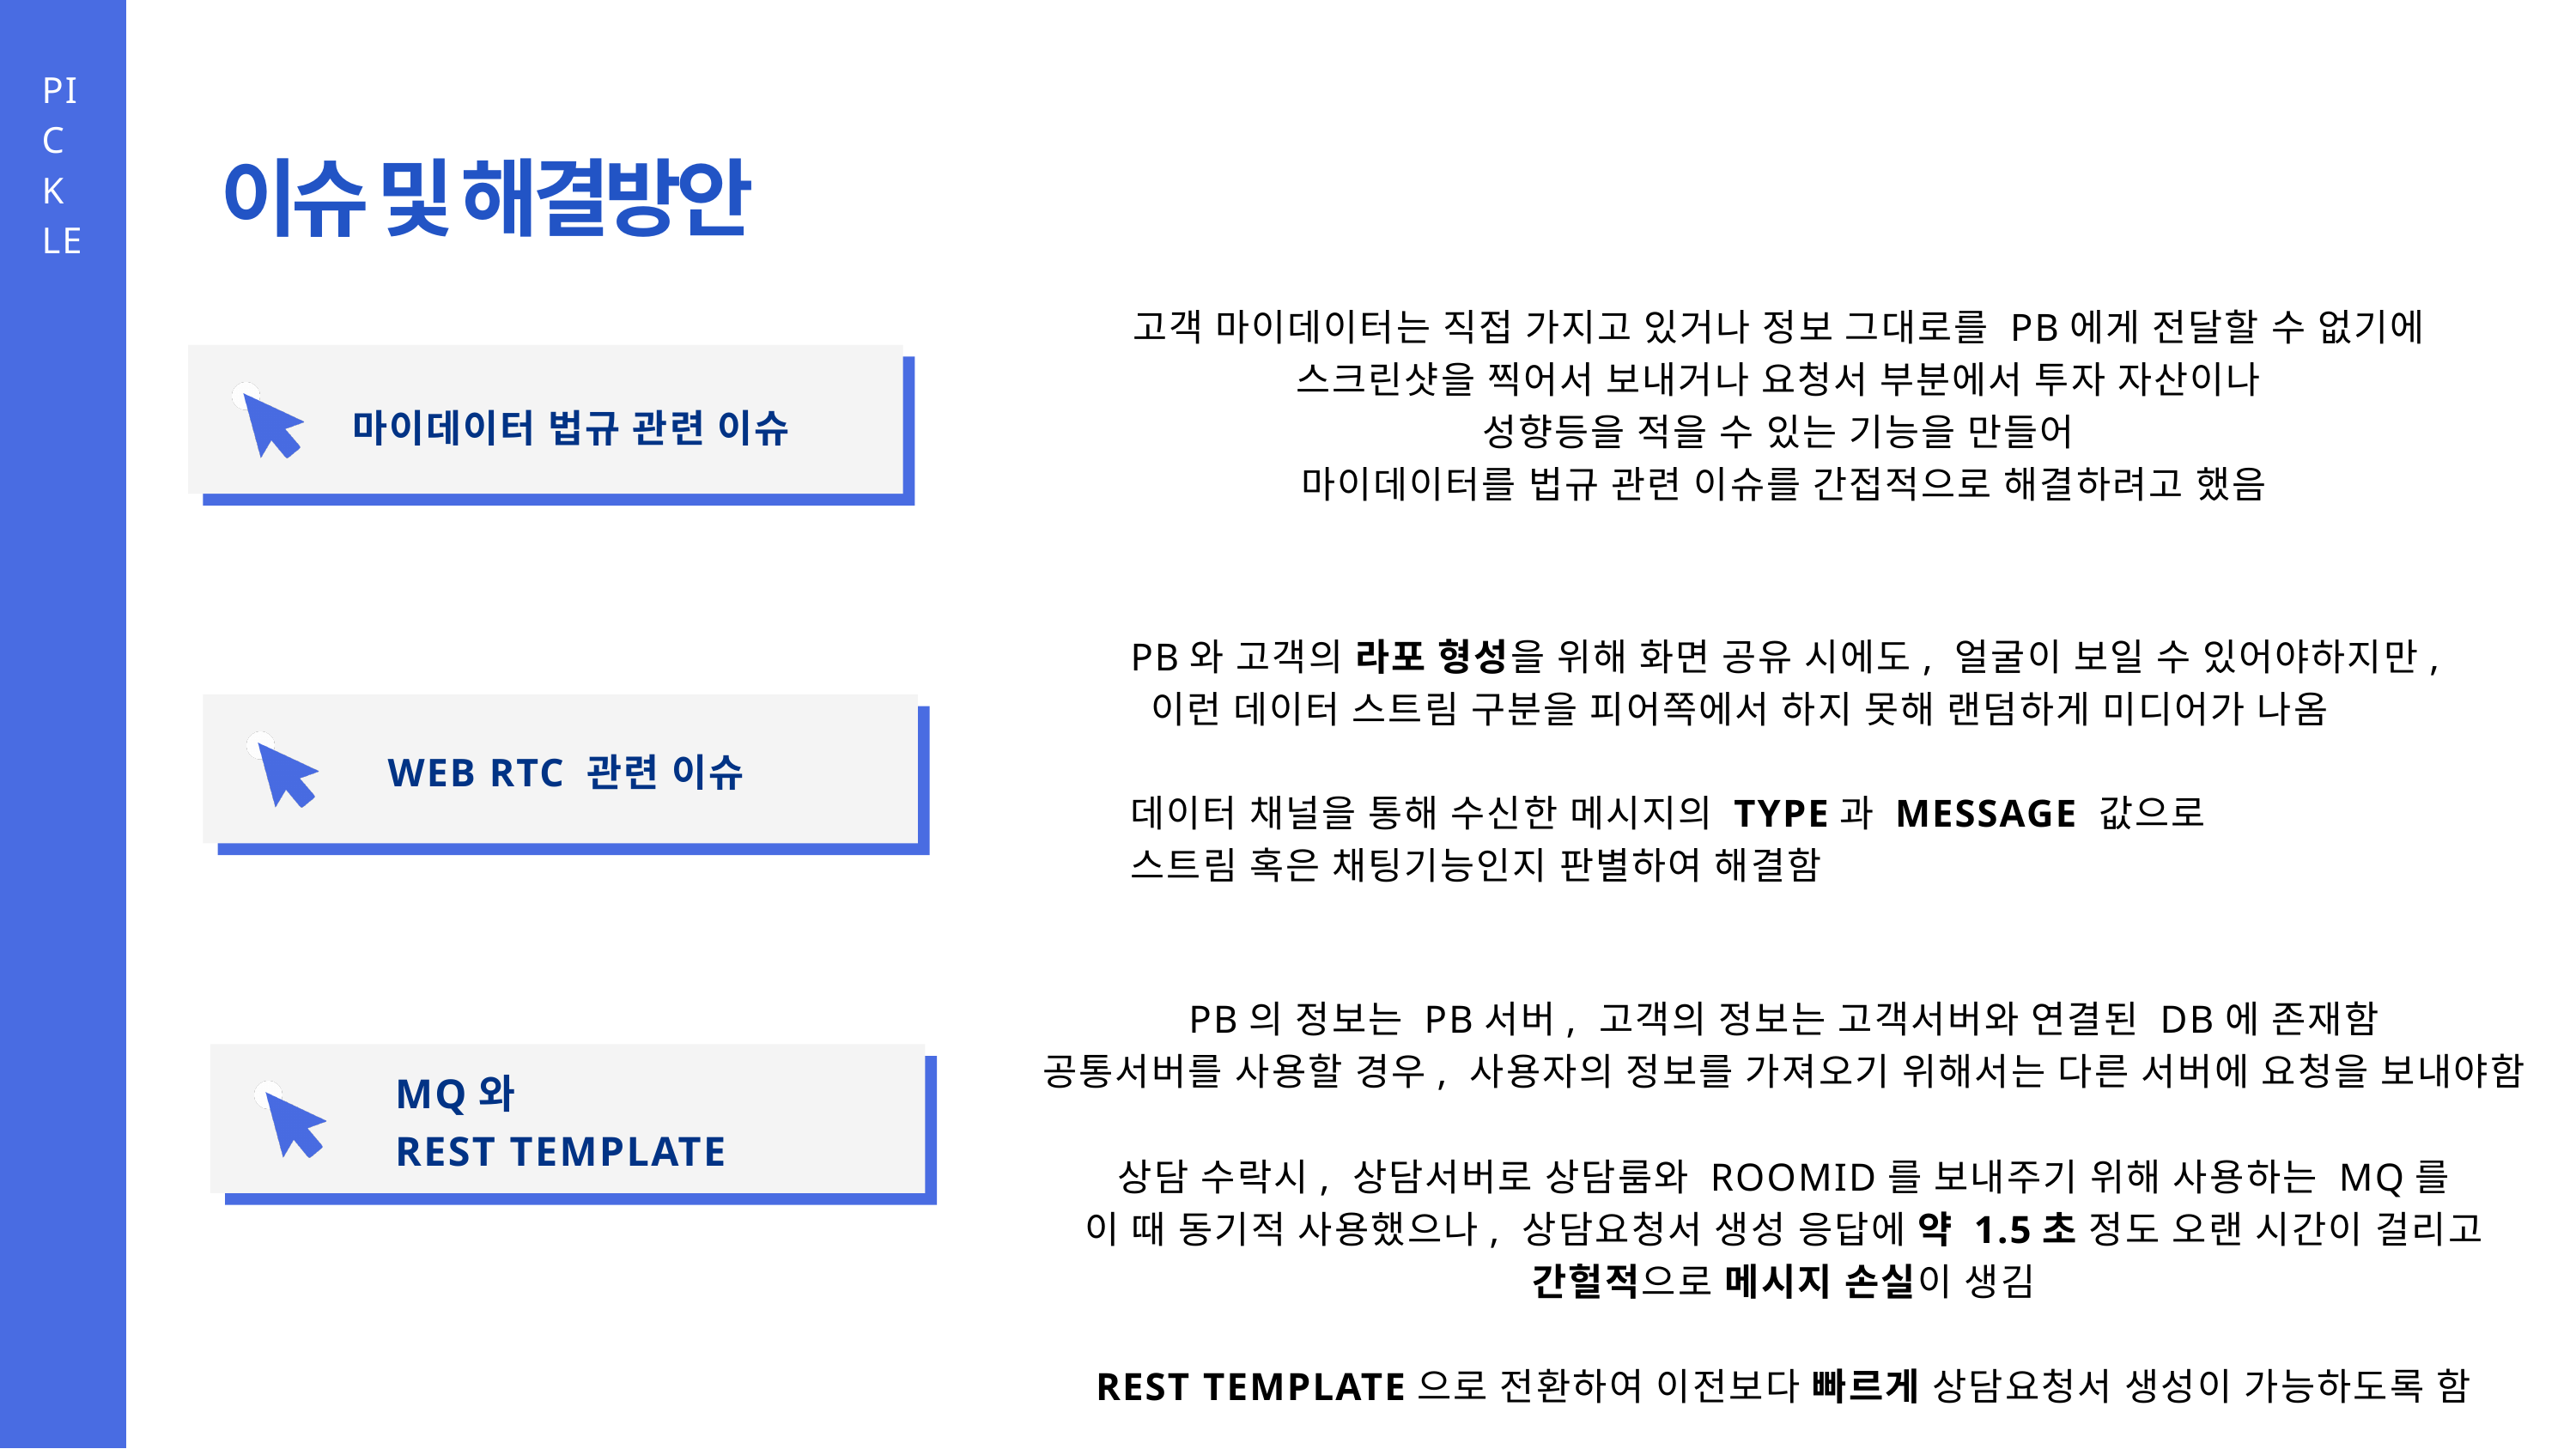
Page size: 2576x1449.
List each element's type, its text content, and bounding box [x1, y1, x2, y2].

text_box [225, 1056, 938, 1205]
text_box [217, 706, 930, 856]
text_box [203, 694, 918, 844]
text_box [210, 1044, 926, 1193]
text_box 이슈 및 해결방안 [220, 144, 942, 247]
text_box 고객 마이데이터는 직접 가지고 있거나 정보 그대로를 PB에게 전달할 수 없기에 스크린샷을 찍어서 보내거나 요청서 부분에서 투자 자산이나 성향등을 적을 수 있는 기능을 만들어 마이데이터를 법규 관련 이슈를 간접적으로 해결하려고 했음 [1130, 296, 2438, 506]
text_box [245, 730, 319, 809]
text_box [230, 380, 305, 458]
text_box PB의 정보는 PB서버, 고객의 정보는 고객서버와 연결된 DB에 존재함 공통서버를 사용할 경우, 사용자의 정보를 가져오기 위해서는 다른 서버에 요청을 보내야함 상담 수락시, 상담서버로 상담룸와 ROOMID를 보내주기 위해 사용하는 MQ를 이 때 동기적 사용했으나, 상담요청서 생성 응답에 약 1.5초 정도 오랜 시간이 걸리고 간헐적으로 메시지 손실이 생김 REST TEMPLATE으로 전환하여 이전보다 빠르게 상담요청서 생성이 가능하도록 함 [1036, 988, 2532, 1449]
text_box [0, 0, 126, 1449]
text_box [188, 344, 903, 494]
text_box WEB RTC 관련 이슈 [387, 739, 862, 794]
text_box PB와 고객의 라포 형성을 위해 화면 공유 시에도, 얼굴이 보일 수 있어야하지만, 이런 데이터 스트림 구분을 피어쪽에서 하지 못해 랜덤하게 미디어가 나옴 데이터 채널을 통해 수신한 메시지의 TYPE과 MESSAGE 값으로 스트림 혹은 채팅기능인지 판별하여 해결함 [1130, 626, 2438, 940]
text_box MQ와 REST TEMPLATE [395, 1059, 870, 1174]
text_box 마이데이터 법규 관련 이슈 [351, 396, 827, 451]
text_box [252, 1079, 327, 1158]
text_box [203, 356, 915, 506]
